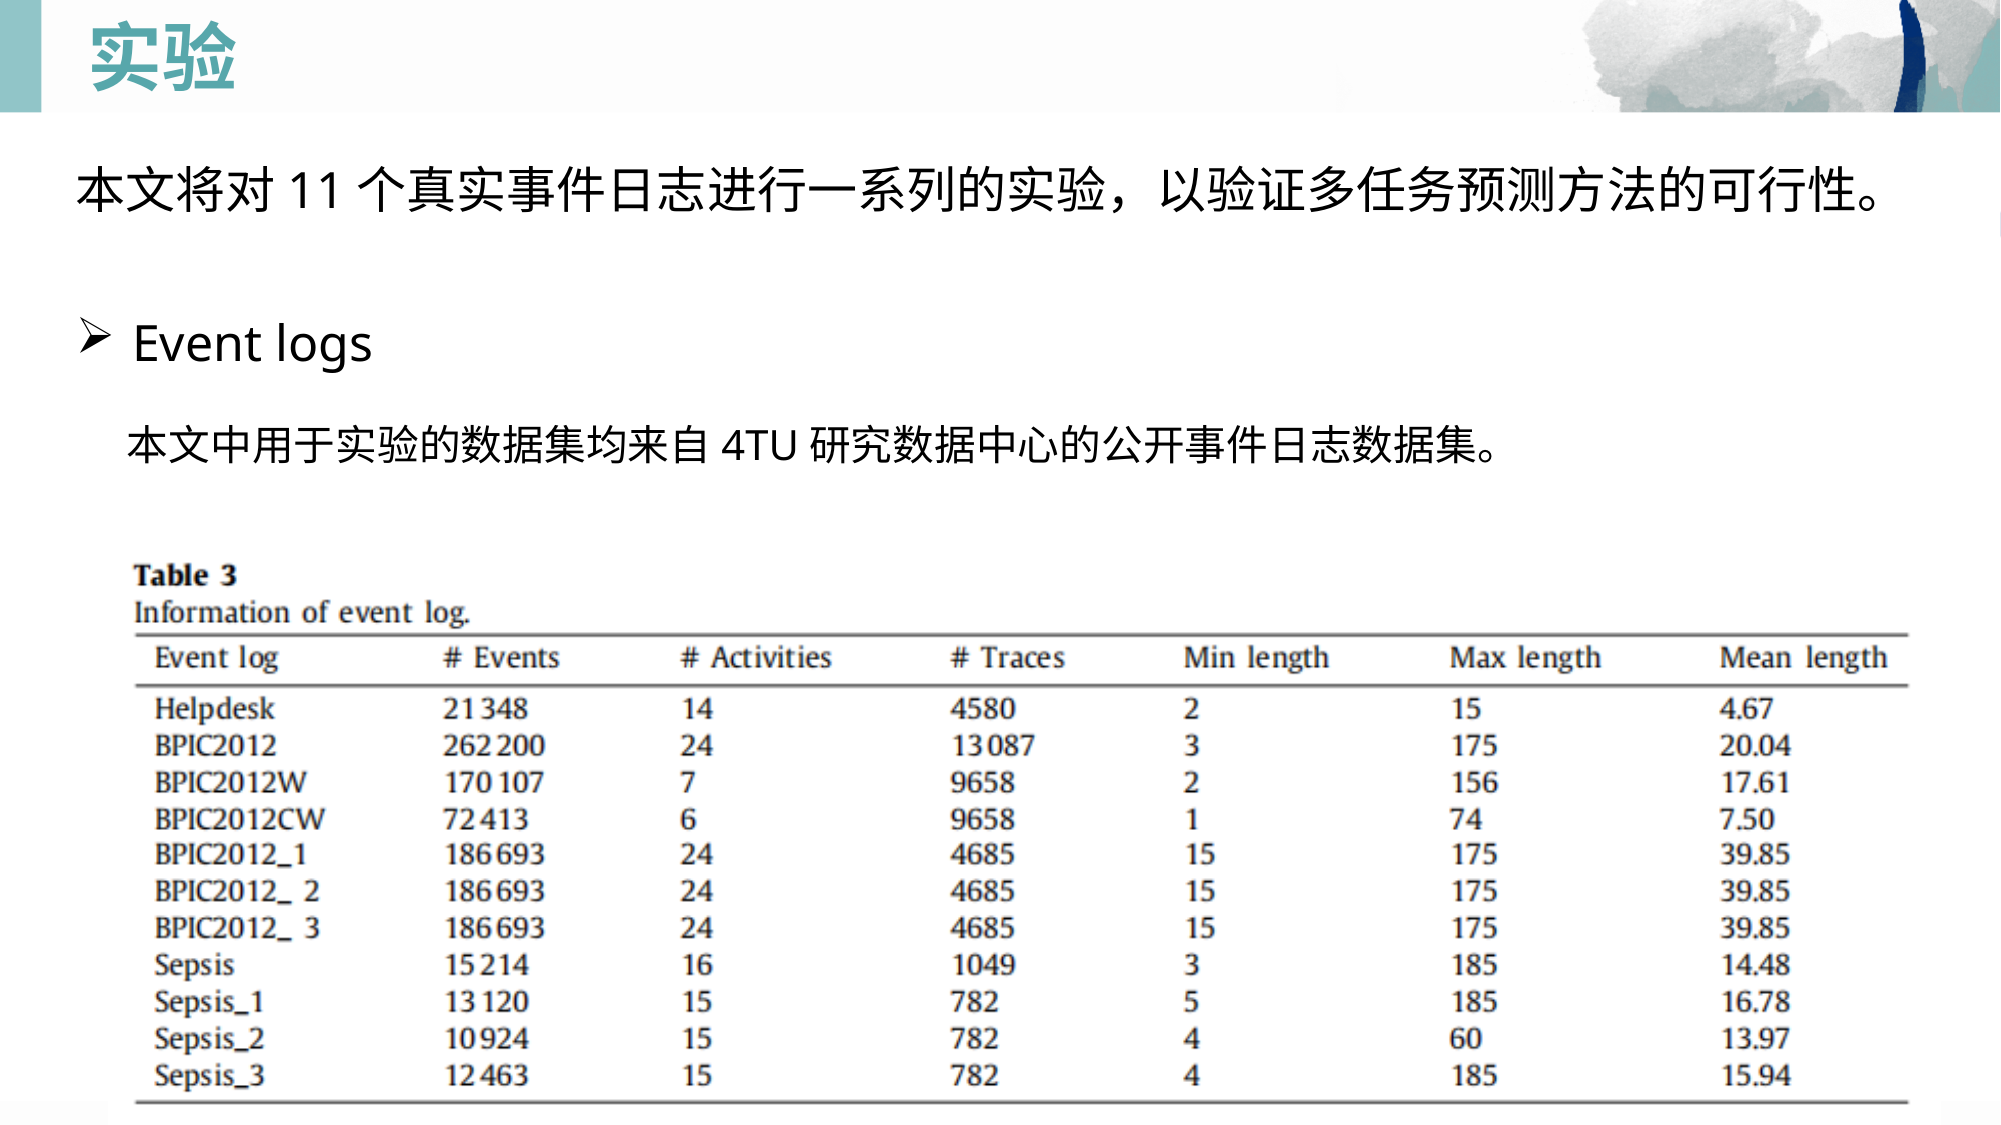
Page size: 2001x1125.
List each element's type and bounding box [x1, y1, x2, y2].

text_box [0, 0, 2000, 1102]
picture [0, 0, 2001, 1125]
